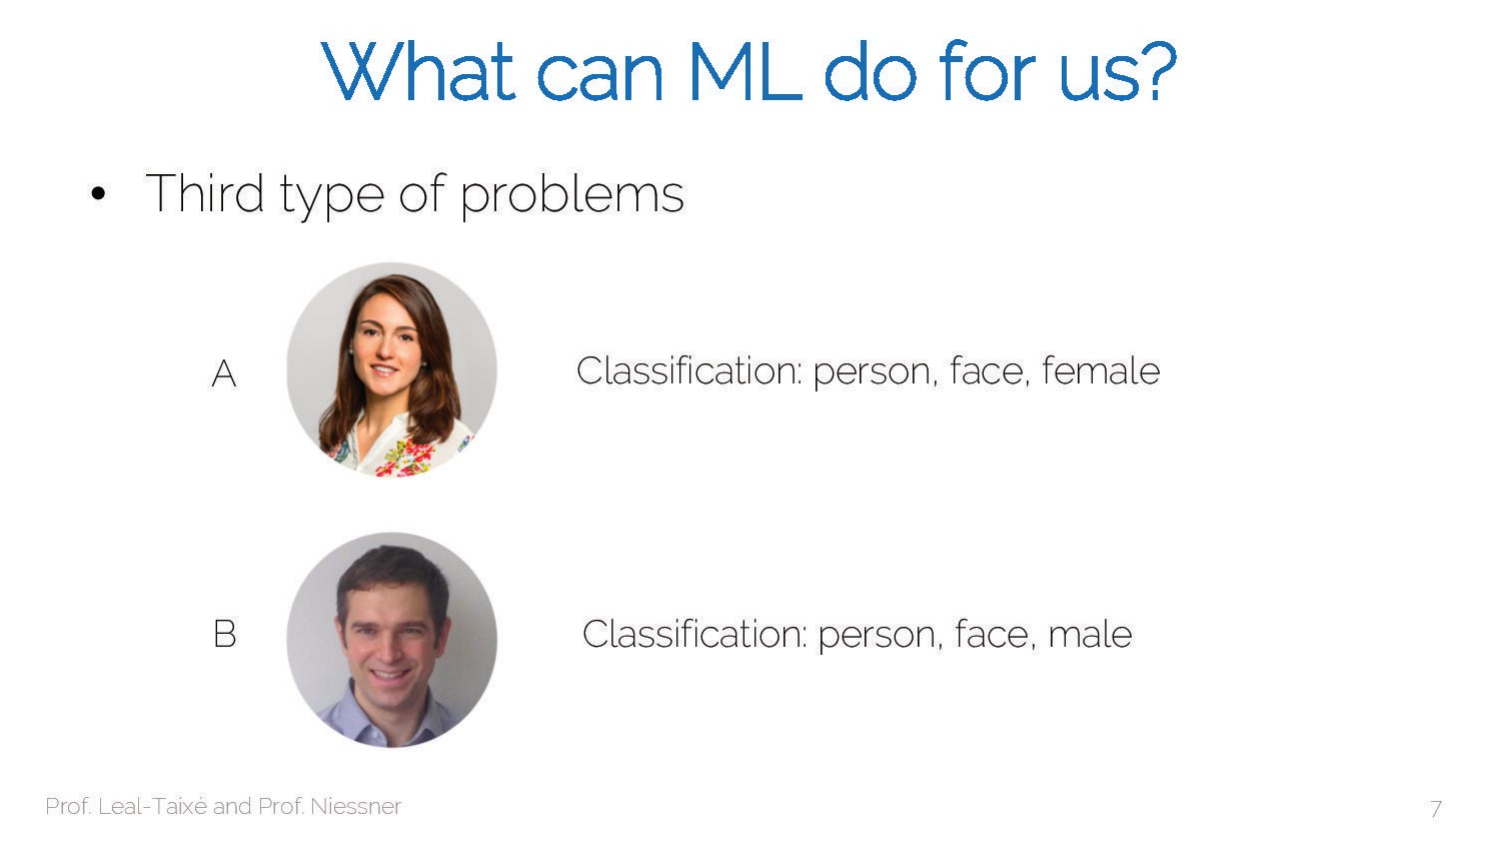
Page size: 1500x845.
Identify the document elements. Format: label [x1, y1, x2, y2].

text_box [0, 0, 1500, 844]
